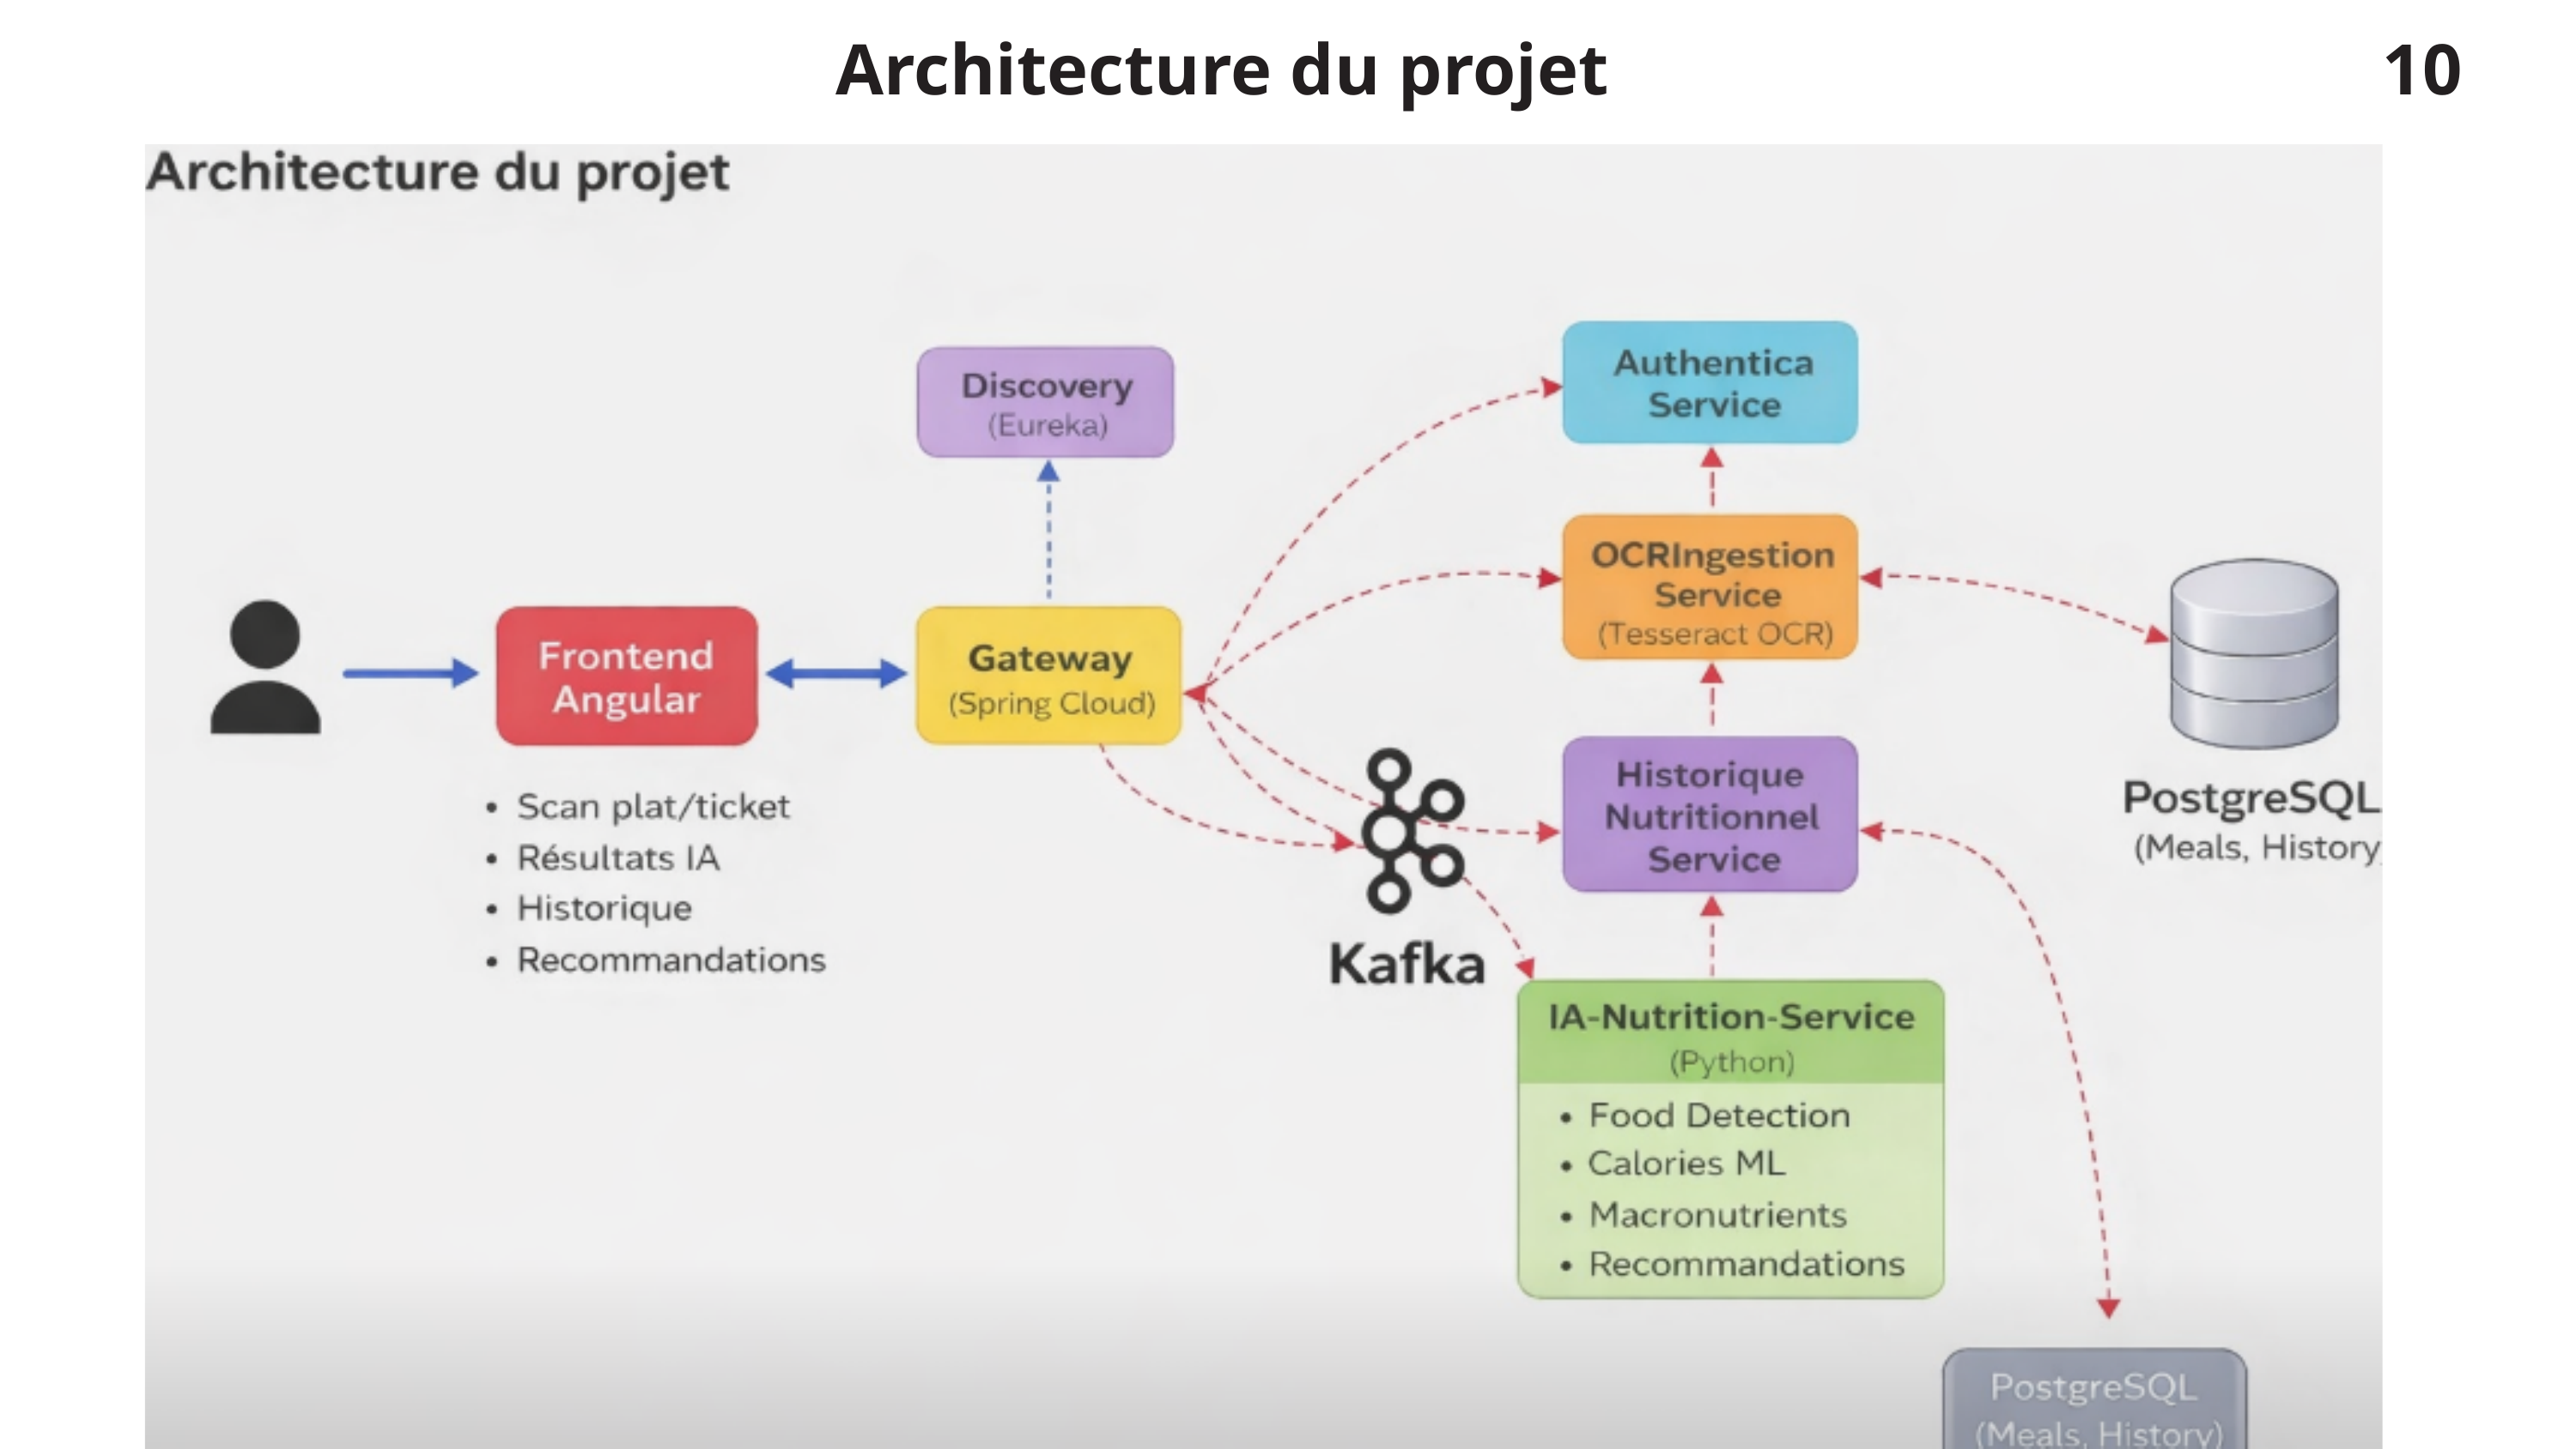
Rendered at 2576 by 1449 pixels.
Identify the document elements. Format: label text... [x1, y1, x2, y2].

text_box [144, 144, 293, 1449]
text_box 10 [2382, 11, 2576, 110]
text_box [295, 144, 2281, 1449]
text_box [2281, 144, 2383, 1449]
text_box Architecture du projet [835, 11, 2382, 110]
